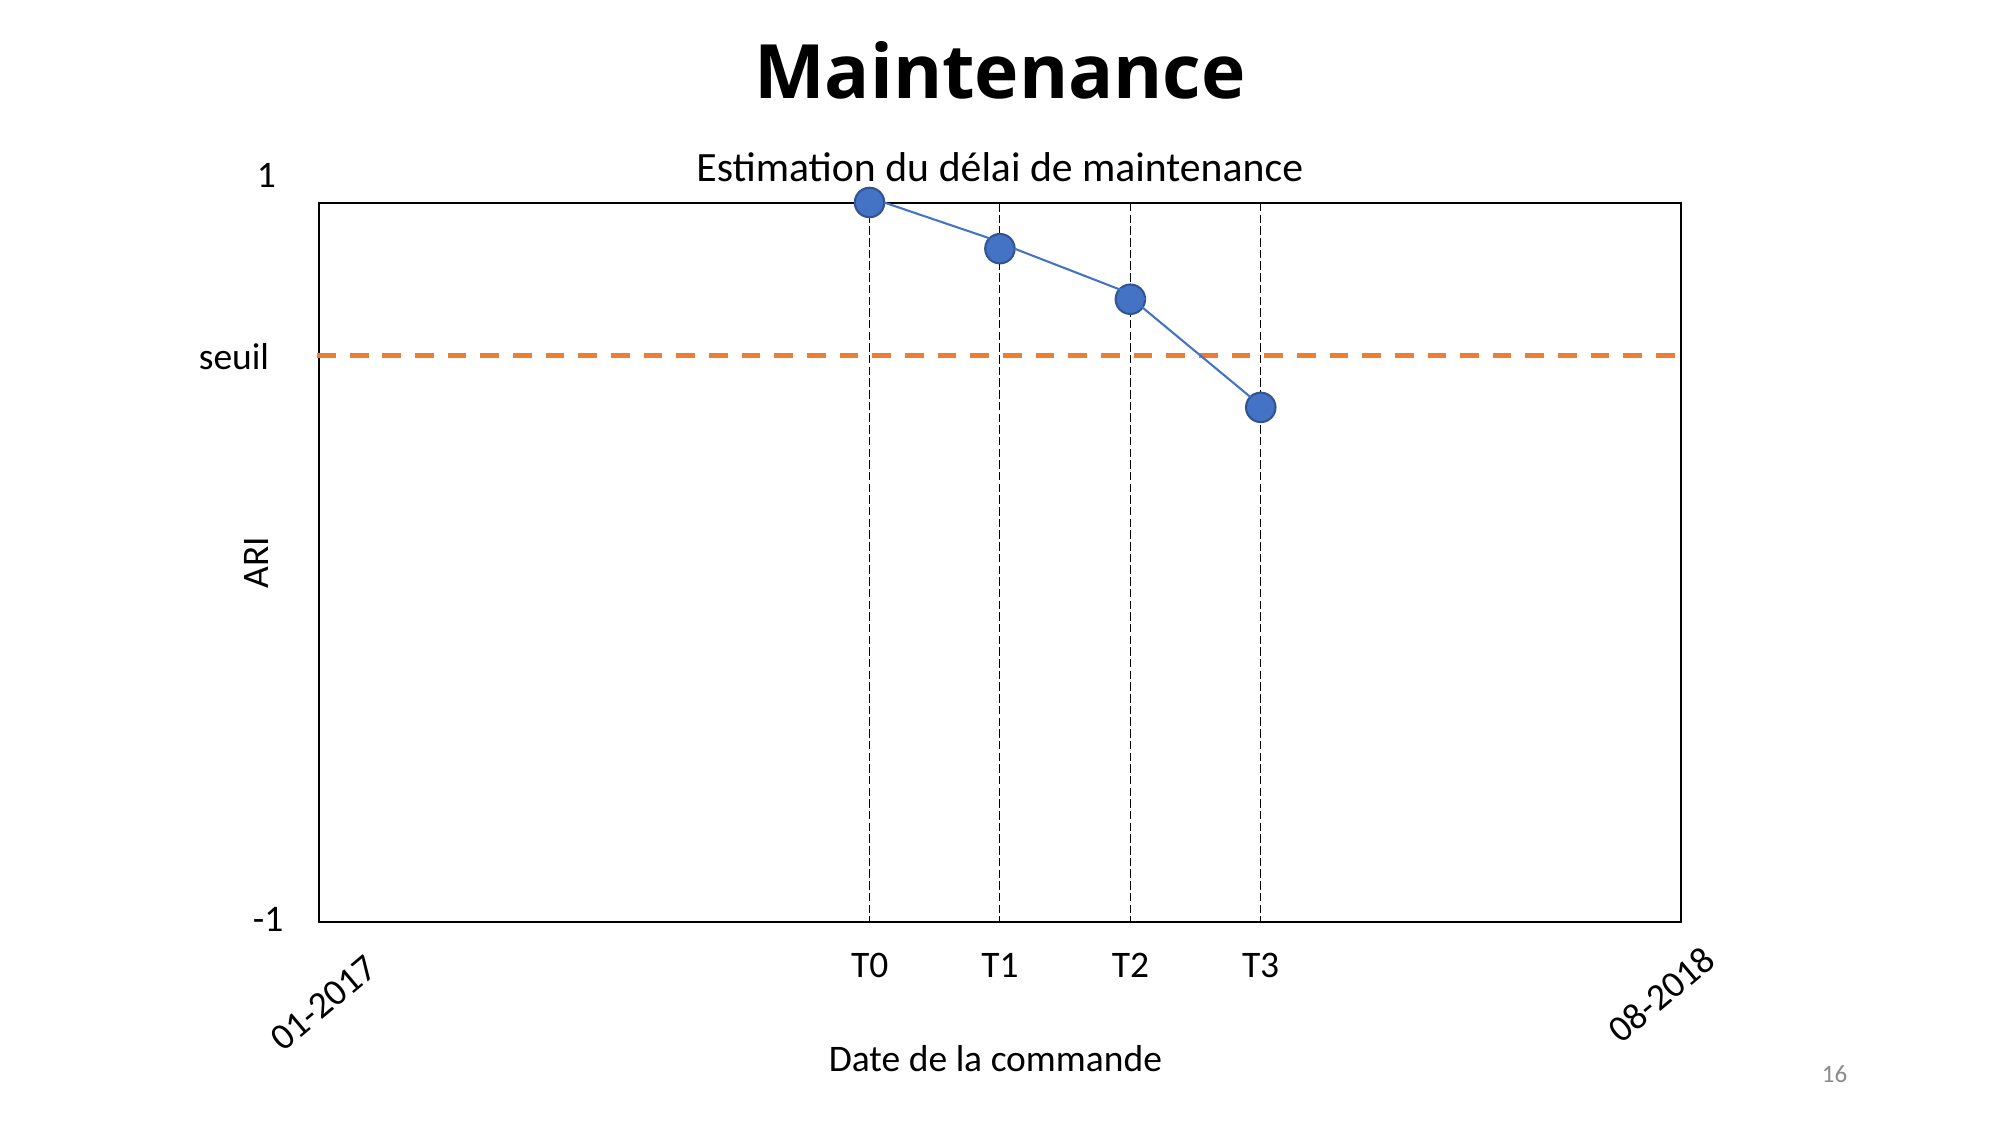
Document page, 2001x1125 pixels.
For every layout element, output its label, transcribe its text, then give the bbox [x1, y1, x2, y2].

text_box seuil [137, 324, 284, 385]
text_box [884, 202, 990, 239]
text_box [1261, 391, 1277, 424]
text_box 08-2018 [1556, 899, 1763, 1042]
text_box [1119, 288, 1251, 397]
text_box 01-2017 [215, 899, 435, 1097]
text_box 1 [215, 148, 318, 203]
text_box T3 [1214, 932, 1308, 993]
text_box Date de la commande [765, 1026, 1226, 1086]
text_box [1114, 300, 1119, 311]
text_box [1001, 233, 1016, 265]
text_box [1244, 391, 1260, 424]
text_box [853, 197, 886, 219]
text_box [318, 202, 1682, 923]
text_box T2 [1083, 932, 1177, 993]
slide_number 16 [1412, 1042, 1863, 1103]
text_box Estimation du délai de maintenance [653, 132, 1347, 197]
text_box [984, 232, 999, 265]
text_box T1 [953, 932, 1047, 993]
text_box -1 [217, 886, 319, 946]
text_box ARI [223, 454, 283, 671]
text_box T0 [822, 932, 917, 993]
text_box Maintenance [137, 0, 1863, 148]
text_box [1014, 248, 1146, 300]
